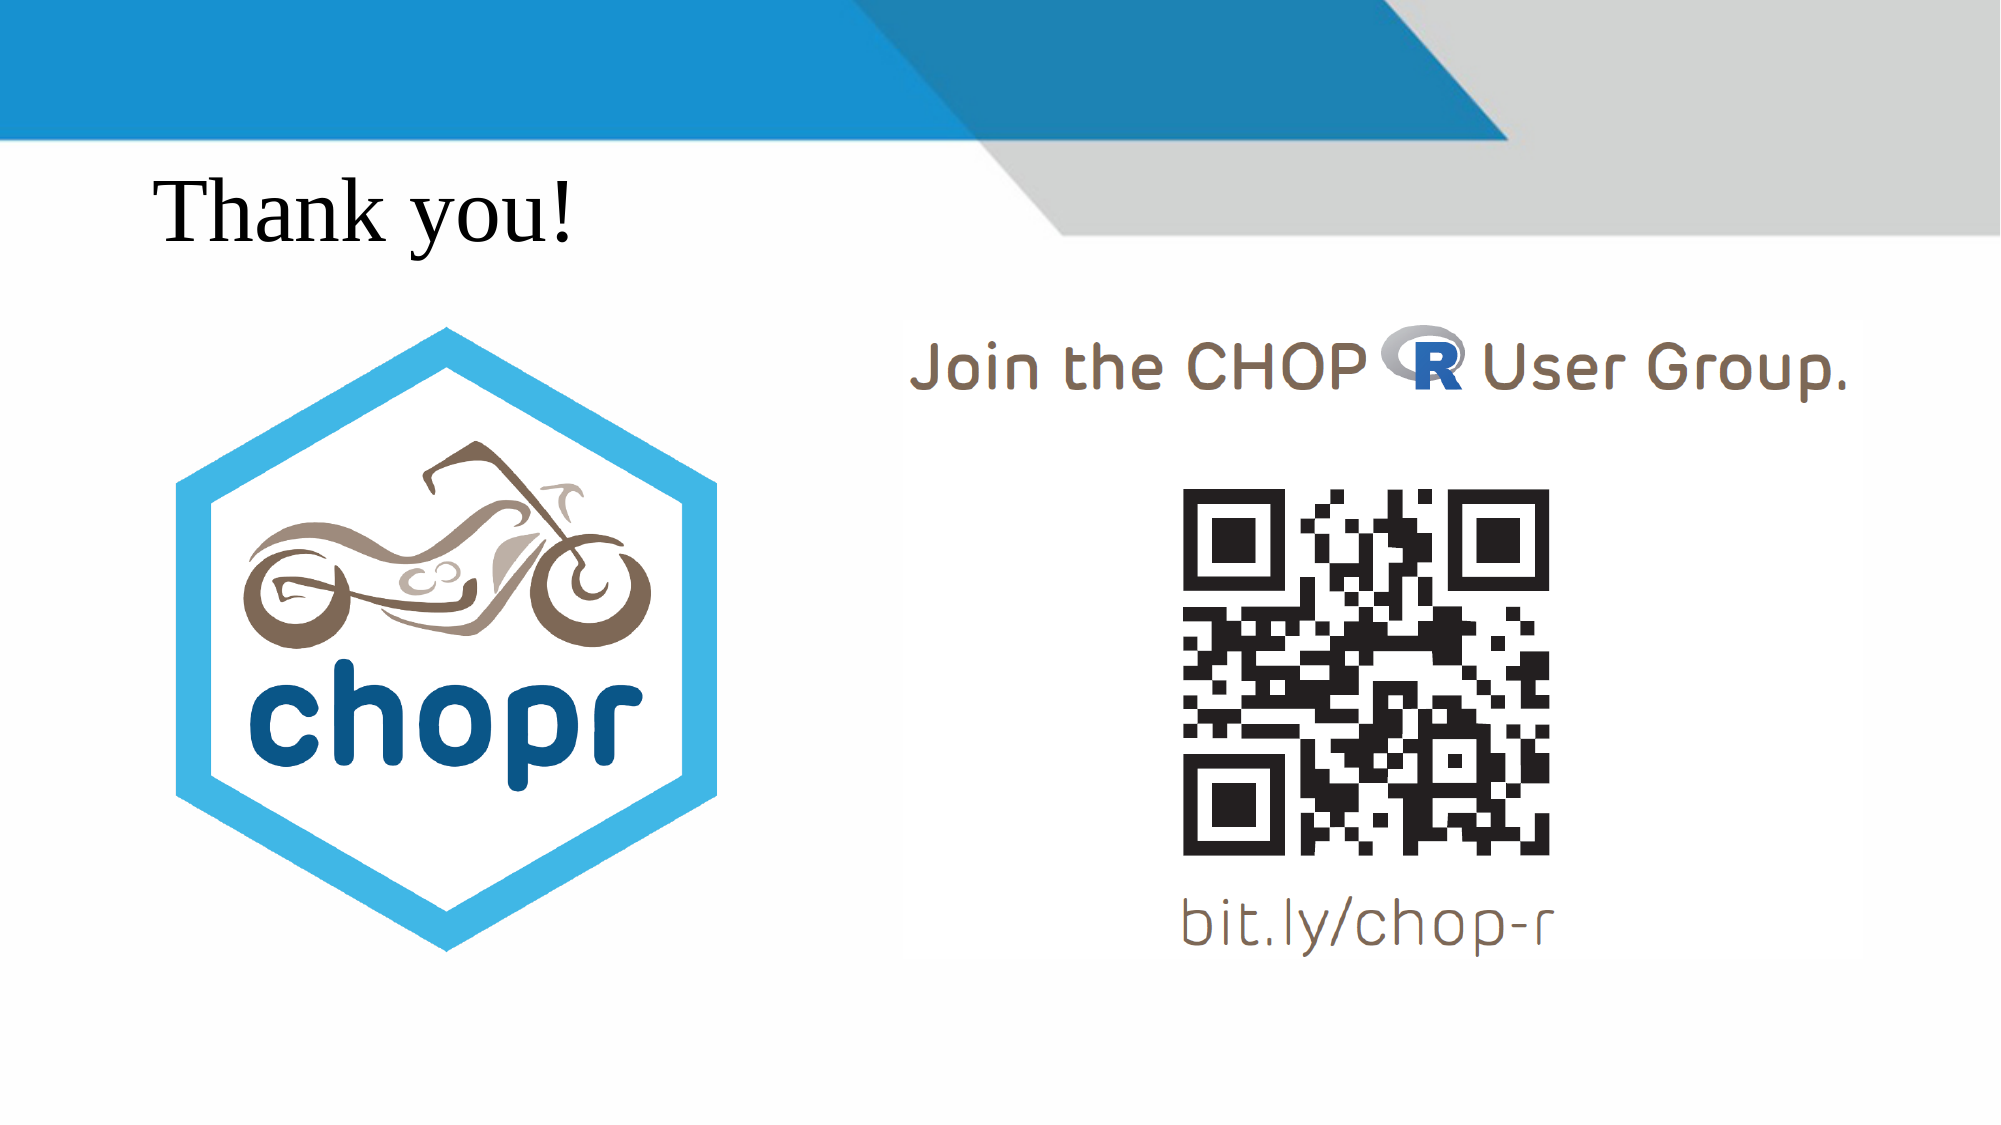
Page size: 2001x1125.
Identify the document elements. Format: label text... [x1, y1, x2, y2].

title Thank you! [137, 103, 1863, 321]
picture [0, 0, 2001, 1125]
